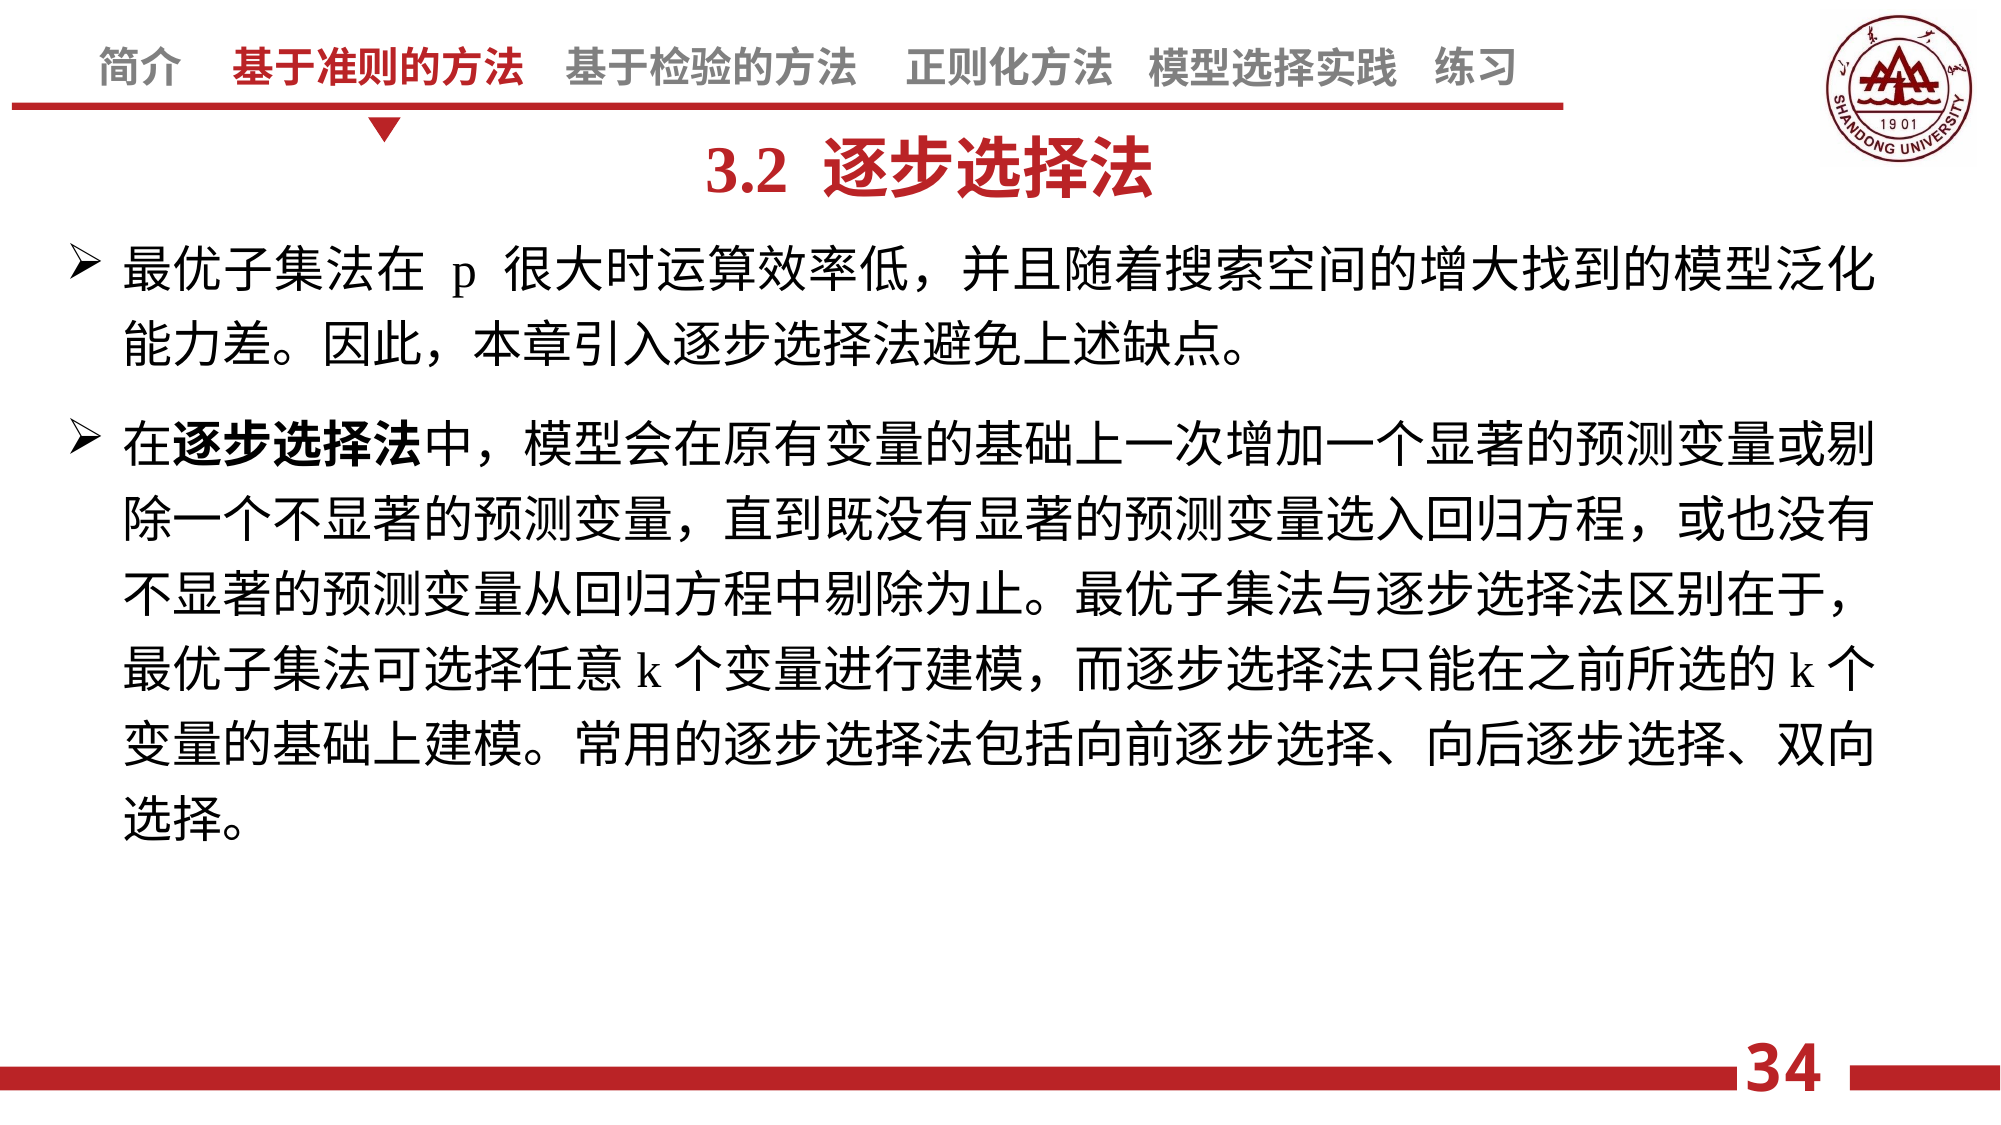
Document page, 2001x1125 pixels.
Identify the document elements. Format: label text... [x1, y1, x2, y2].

picture [1820, 9, 1977, 167]
text_box 3.2 逐步选择法 [678, 118, 1234, 214]
text_box 最优子集法在 p 很大时运算效率低，并且随着搜索空间的增大找到的模型泛化能力差。因此，本章引入逐步选择法避免上述缺点。 在逐步选择法中，模型会在原有变量的基础上一次增加一个显著的预测变量或剔除一个不显著的预测变量，直到既没有显著的预测变量选入回归方程，或也没有不显著的预测变量从回归方程中剔除为止。最优子集法与逐步选择法区别在于，最优子集法可选择任意k个变量进行建模，而逐步选择法只能在之前所选的k个变量的基础上建模。常用的逐步选择法包括向前逐步选择、向后逐步选择、双向选择。 [51, 214, 1892, 855]
